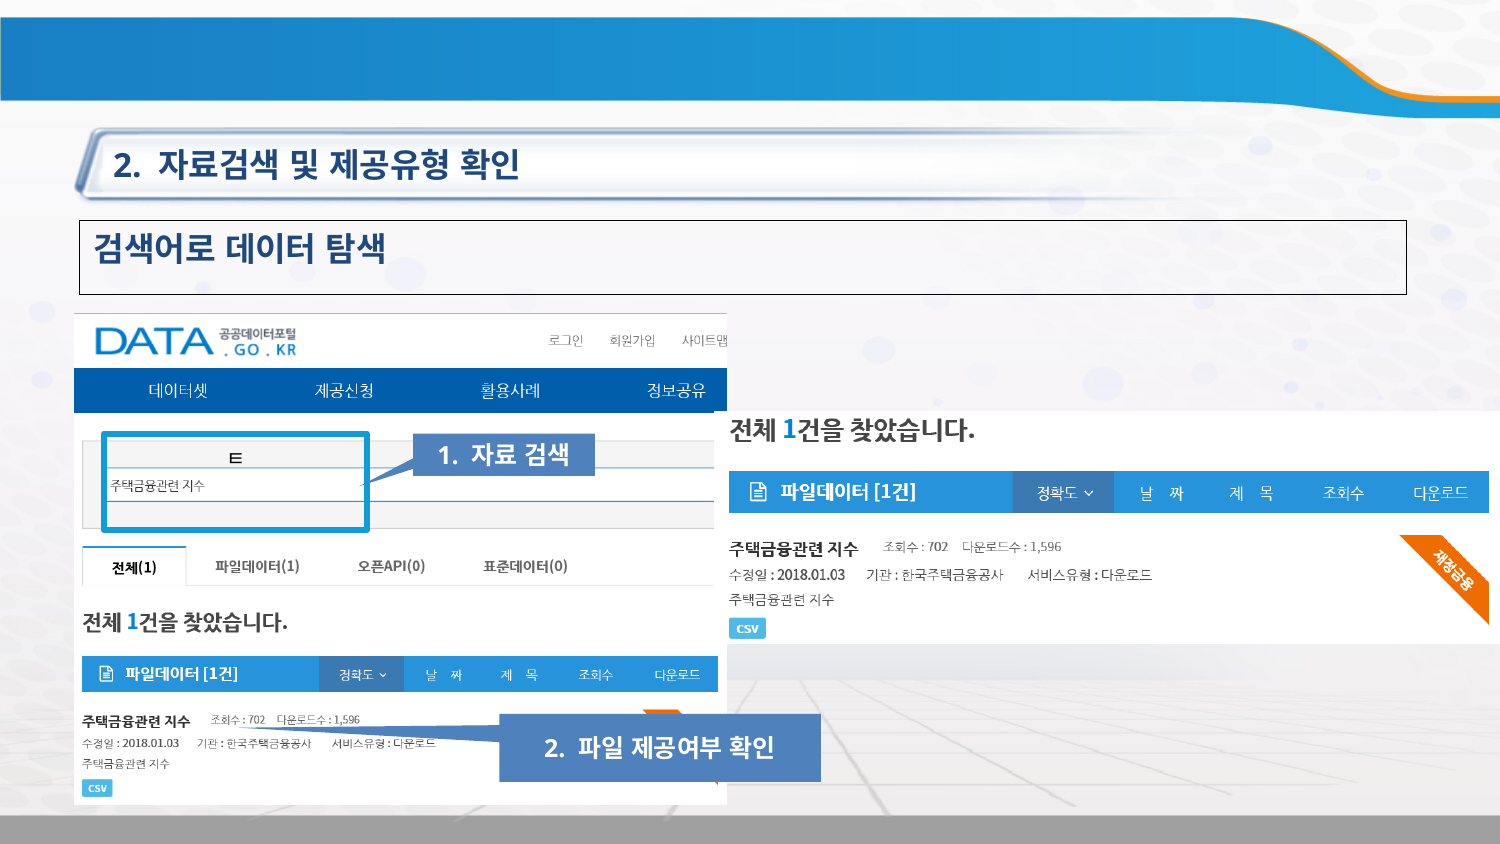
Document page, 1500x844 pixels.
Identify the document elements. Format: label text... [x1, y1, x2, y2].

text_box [74, 126, 1289, 208]
picture [0, 0, 1500, 844]
text_box 검색어로 데이터 탐색 [79, 220, 1407, 295]
text_box 2. 파일 제공여부 확인 [732, 713, 821, 782]
text_box 4. 공공데이터 포털 파일 데이터 불러오기 [29, 0, 1175, 103]
